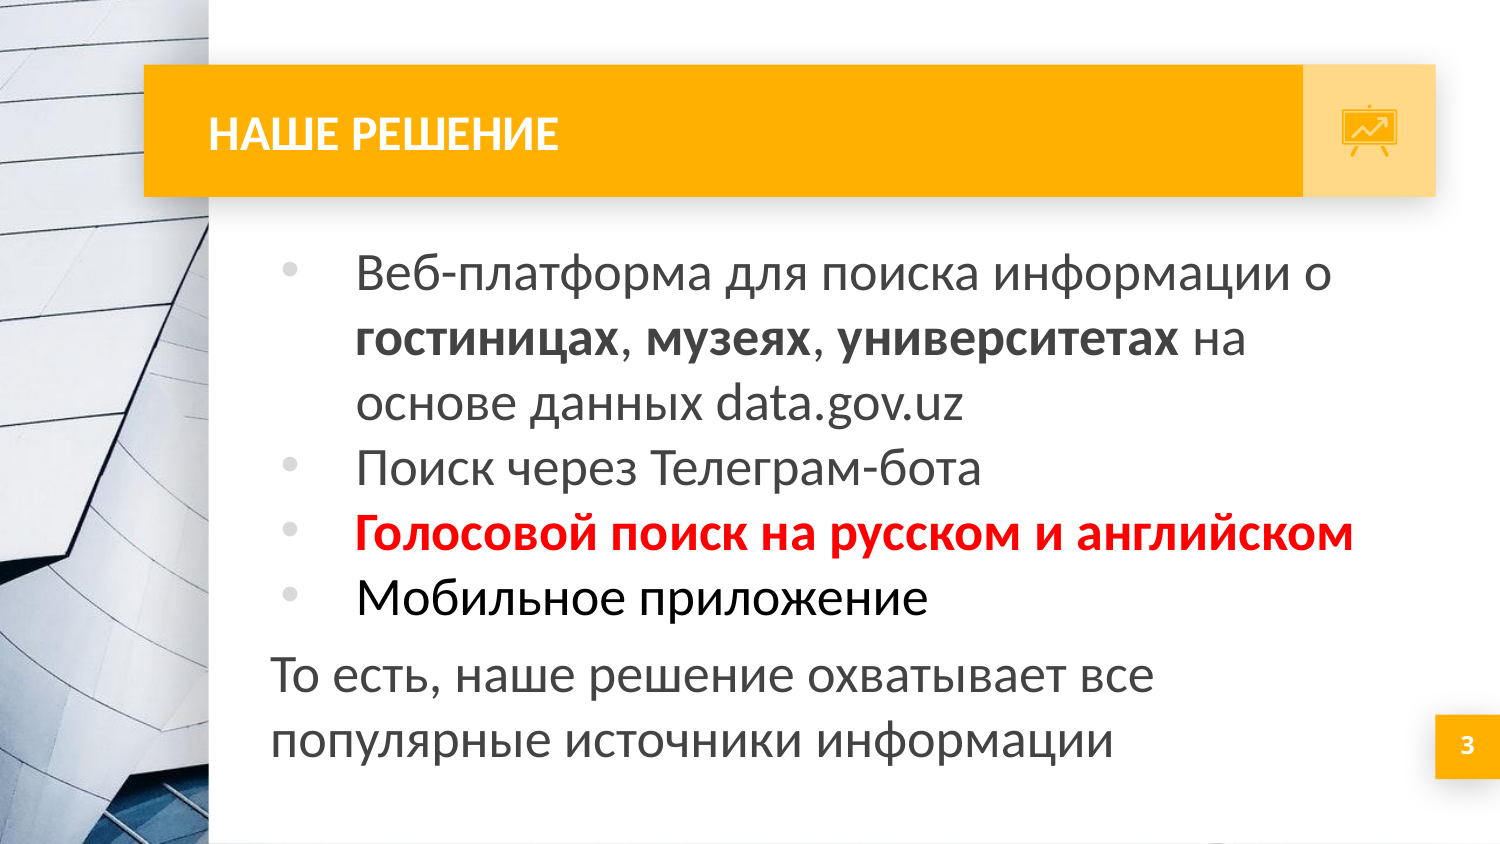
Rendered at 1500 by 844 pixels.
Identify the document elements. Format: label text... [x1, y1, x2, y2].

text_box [1341, 104, 1398, 157]
slide_number 3 [1435, 714, 1500, 780]
picture [0, 0, 208, 844]
list Веб-платформа для поиска информации о гостиницах, музеях, университетах на основе данных data.gov.uz Поиск через Телеграм-бота Голосовой поиск на русском и английском Мобильное приложение То есть, наше решение охватывает все популярные источники информации [255, 221, 1418, 704]
title НАШЕ РЕШЕНИЕ [193, 64, 1300, 197]
